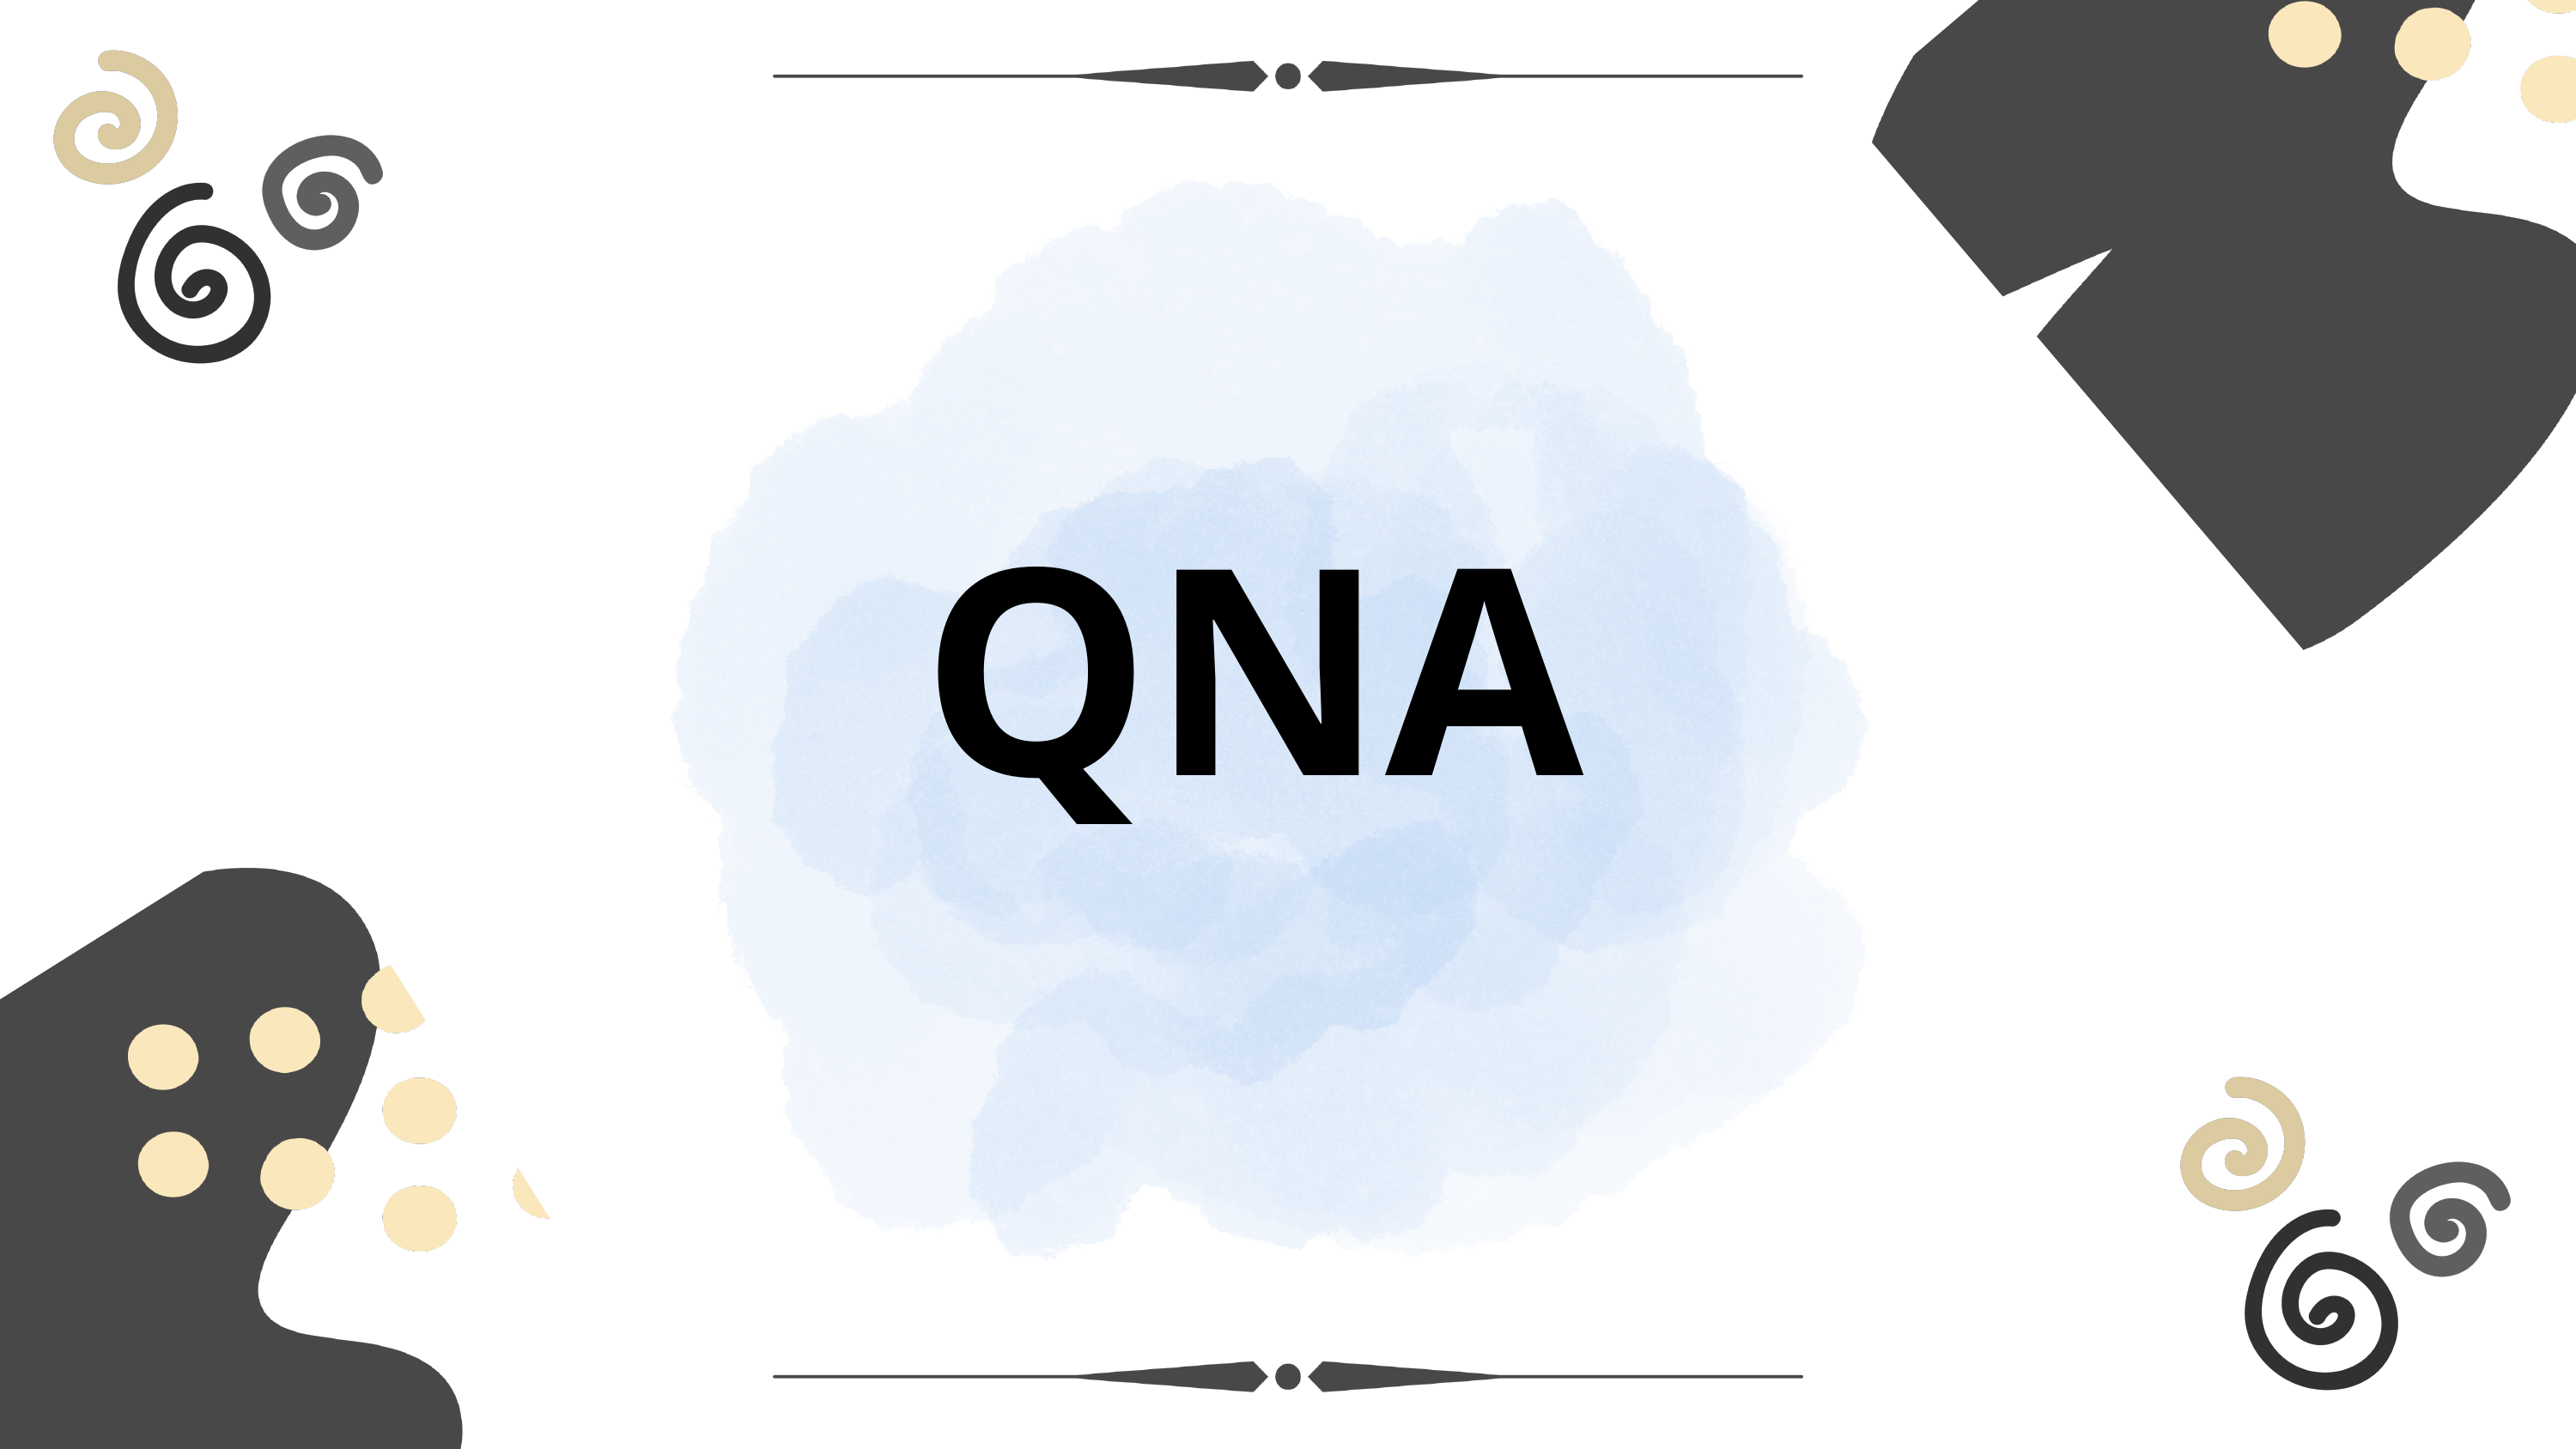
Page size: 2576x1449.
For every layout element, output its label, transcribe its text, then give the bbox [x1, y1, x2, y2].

text_box QNA [277, 545, 2228, 834]
text_box [772, 60, 1803, 92]
text_box [665, 834, 1875, 1267]
text_box [2180, 1076, 2512, 1393]
text_box [772, 1361, 1803, 1393]
text_box [1846, 0, 2576, 674]
text_box [665, 175, 1875, 545]
text_box [0, 814, 688, 1449]
text_box [53, 49, 385, 367]
